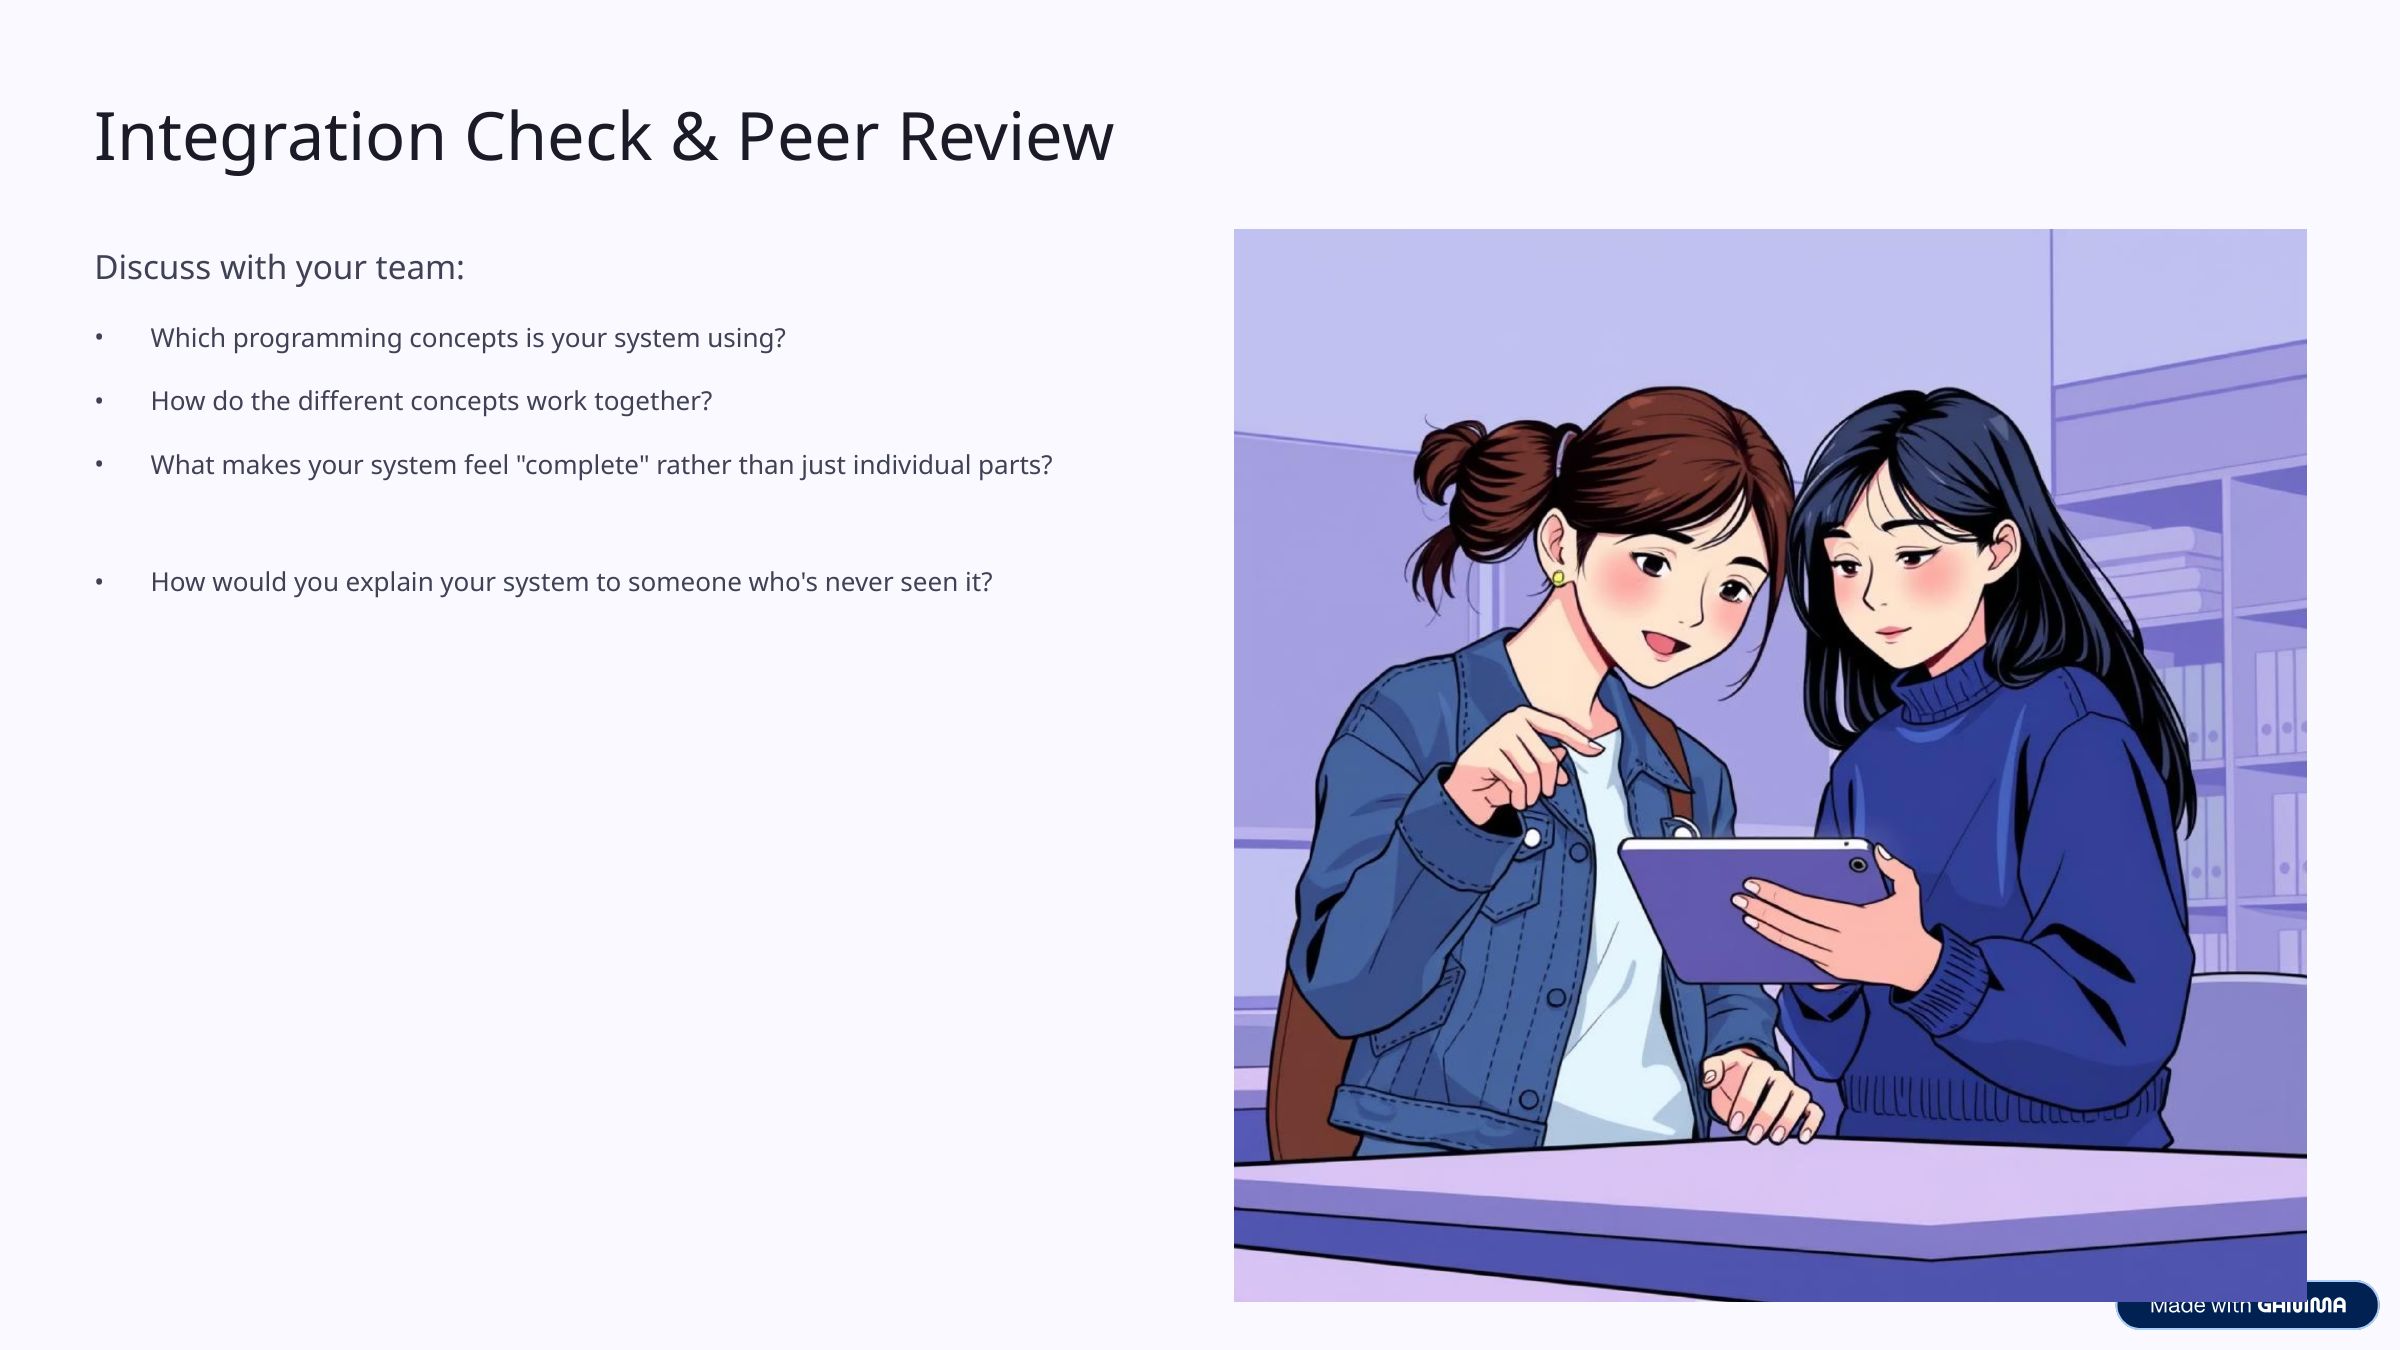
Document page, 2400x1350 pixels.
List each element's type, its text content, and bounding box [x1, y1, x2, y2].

text_box Discuss with your team: [94, 223, 1167, 278]
text_box How do the different concepts work together? [94, 364, 1167, 419]
text_box Integration Check & Peer Review [94, 74, 1187, 159]
text_box How would you explain your system to someone who's never seen it? [94, 545, 1167, 654]
text_box What makes your system feel "complete" rather than just individual parts? [94, 428, 1167, 537]
text_box Which programming concepts is your system using? [94, 301, 1167, 356]
picture [1233, 228, 2389, 1339]
